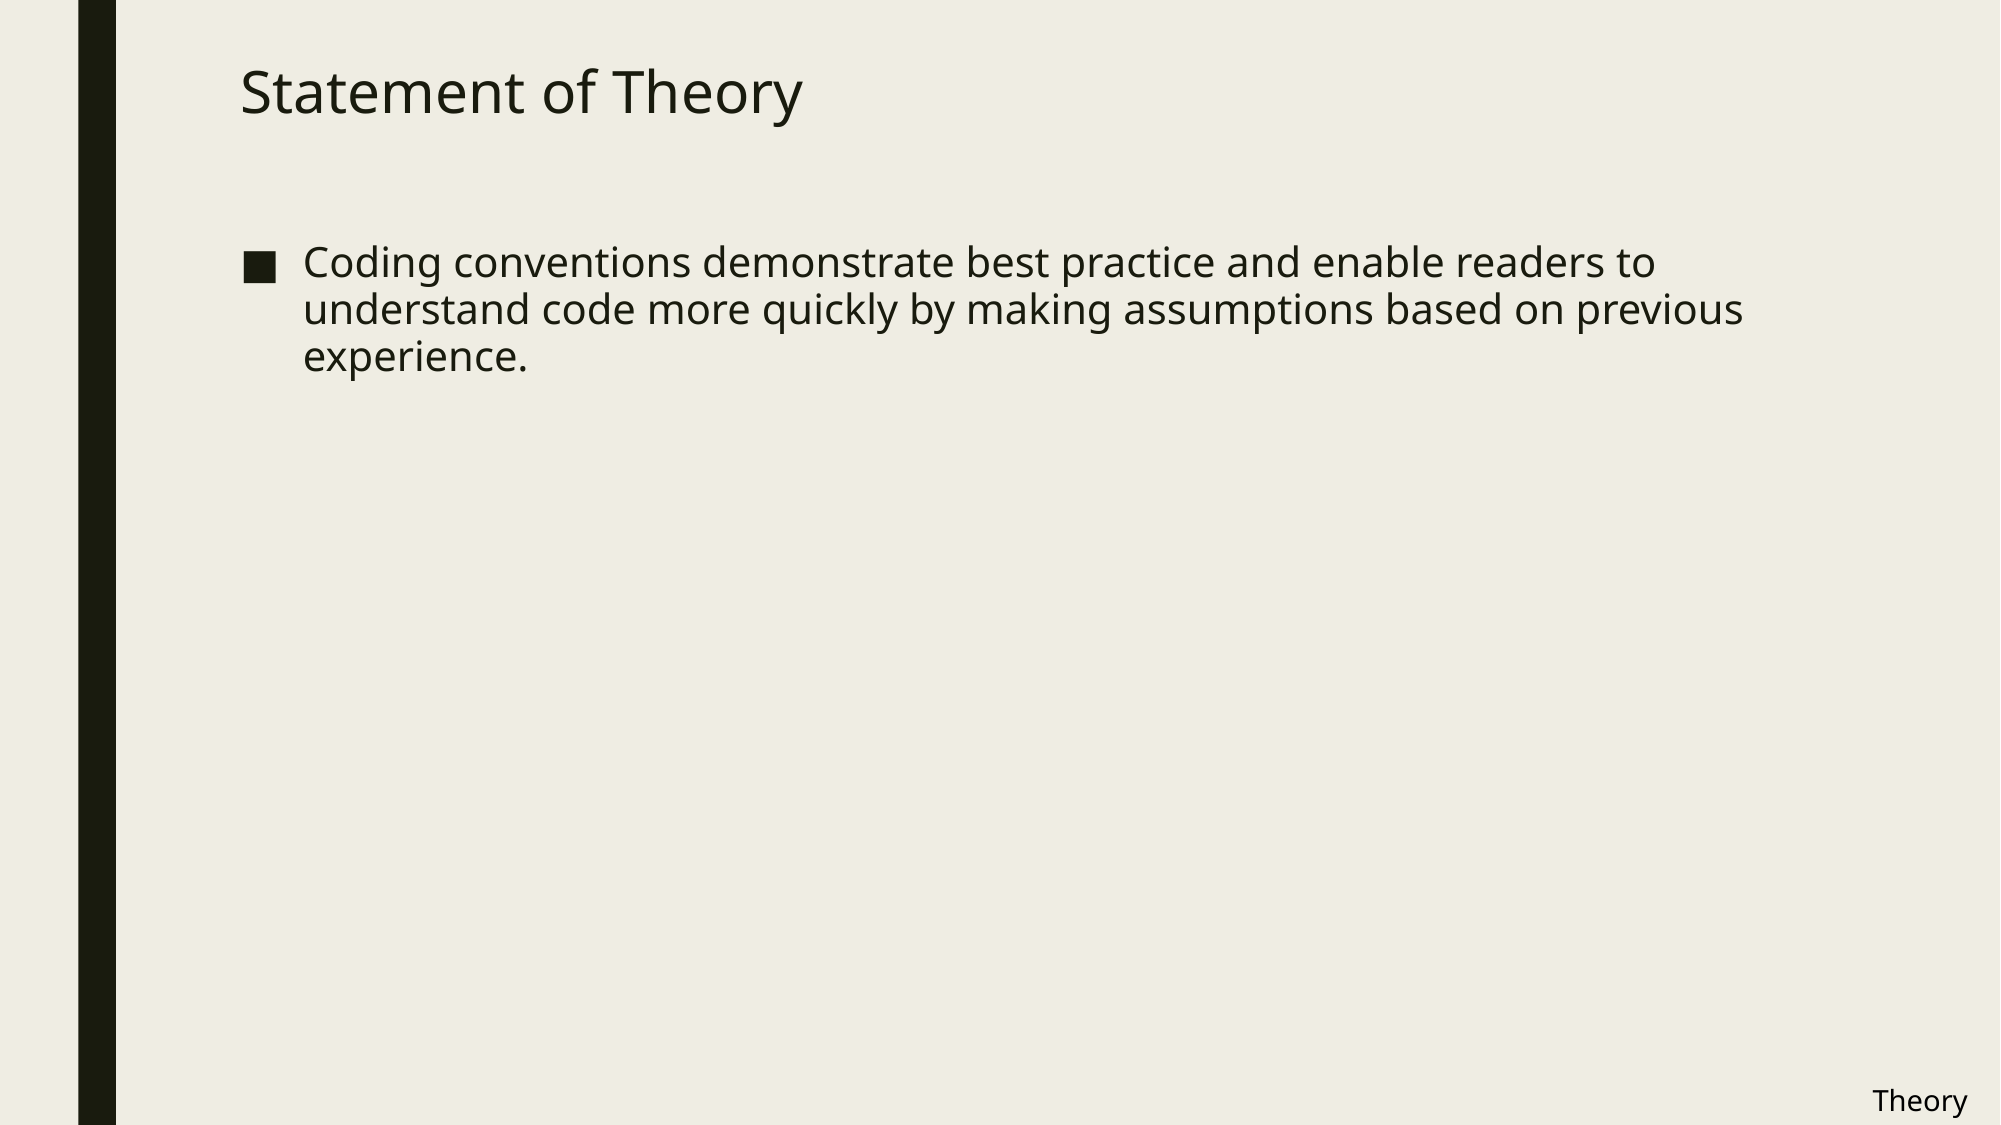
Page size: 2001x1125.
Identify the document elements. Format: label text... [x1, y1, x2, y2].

text_box Theory 1 [1857, 1074, 2000, 1125]
title Statement of Theory [225, 56, 1800, 205]
list Coding conventions demonstrate best practice and enable readers to understand code more quickly by making assumptions based on previous experience. [225, 232, 1800, 821]
